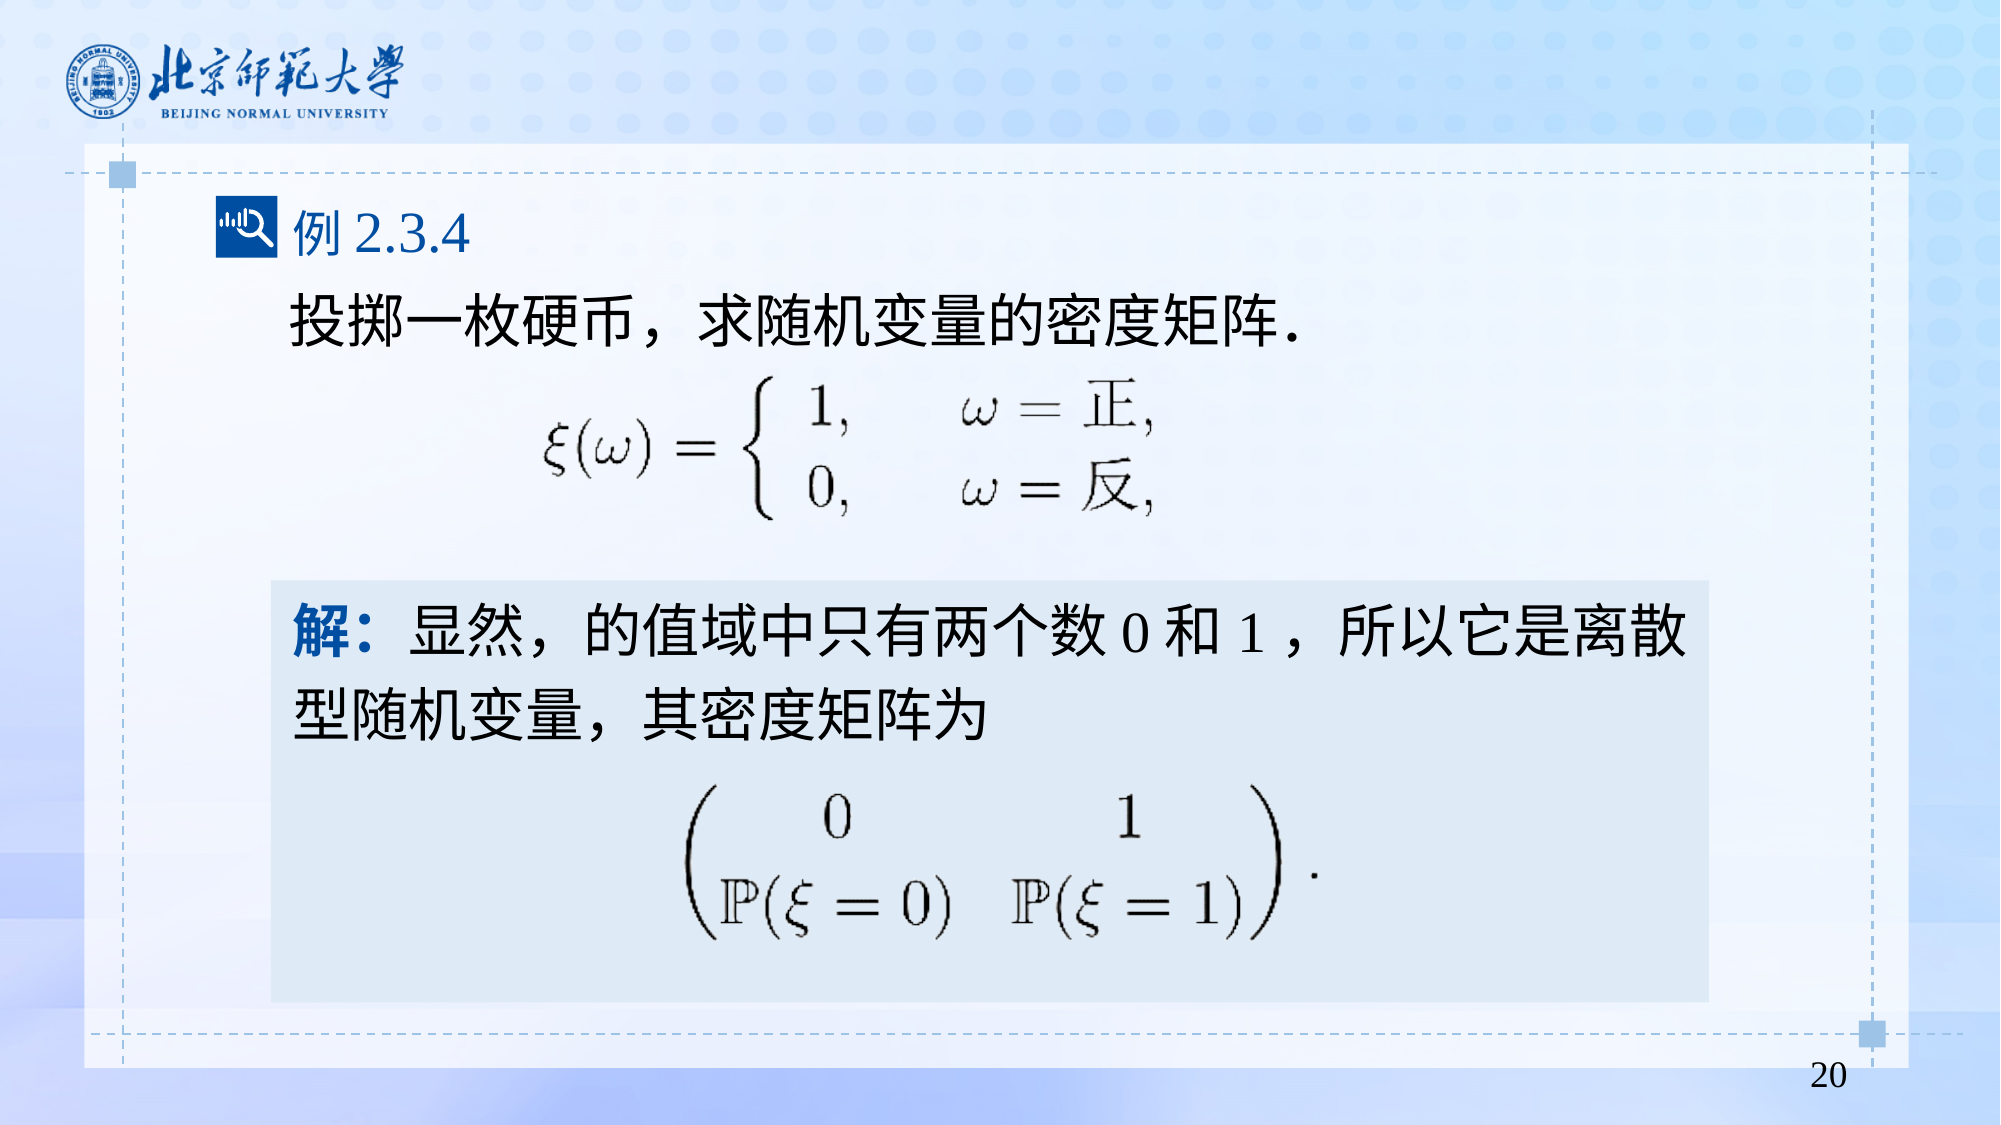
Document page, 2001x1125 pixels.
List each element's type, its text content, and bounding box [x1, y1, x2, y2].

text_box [215, 186, 524, 273]
text_box [270, 579, 1710, 1003]
picture [0, 0, 2000, 1125]
slide_number 20 [1412, 1042, 1863, 1103]
